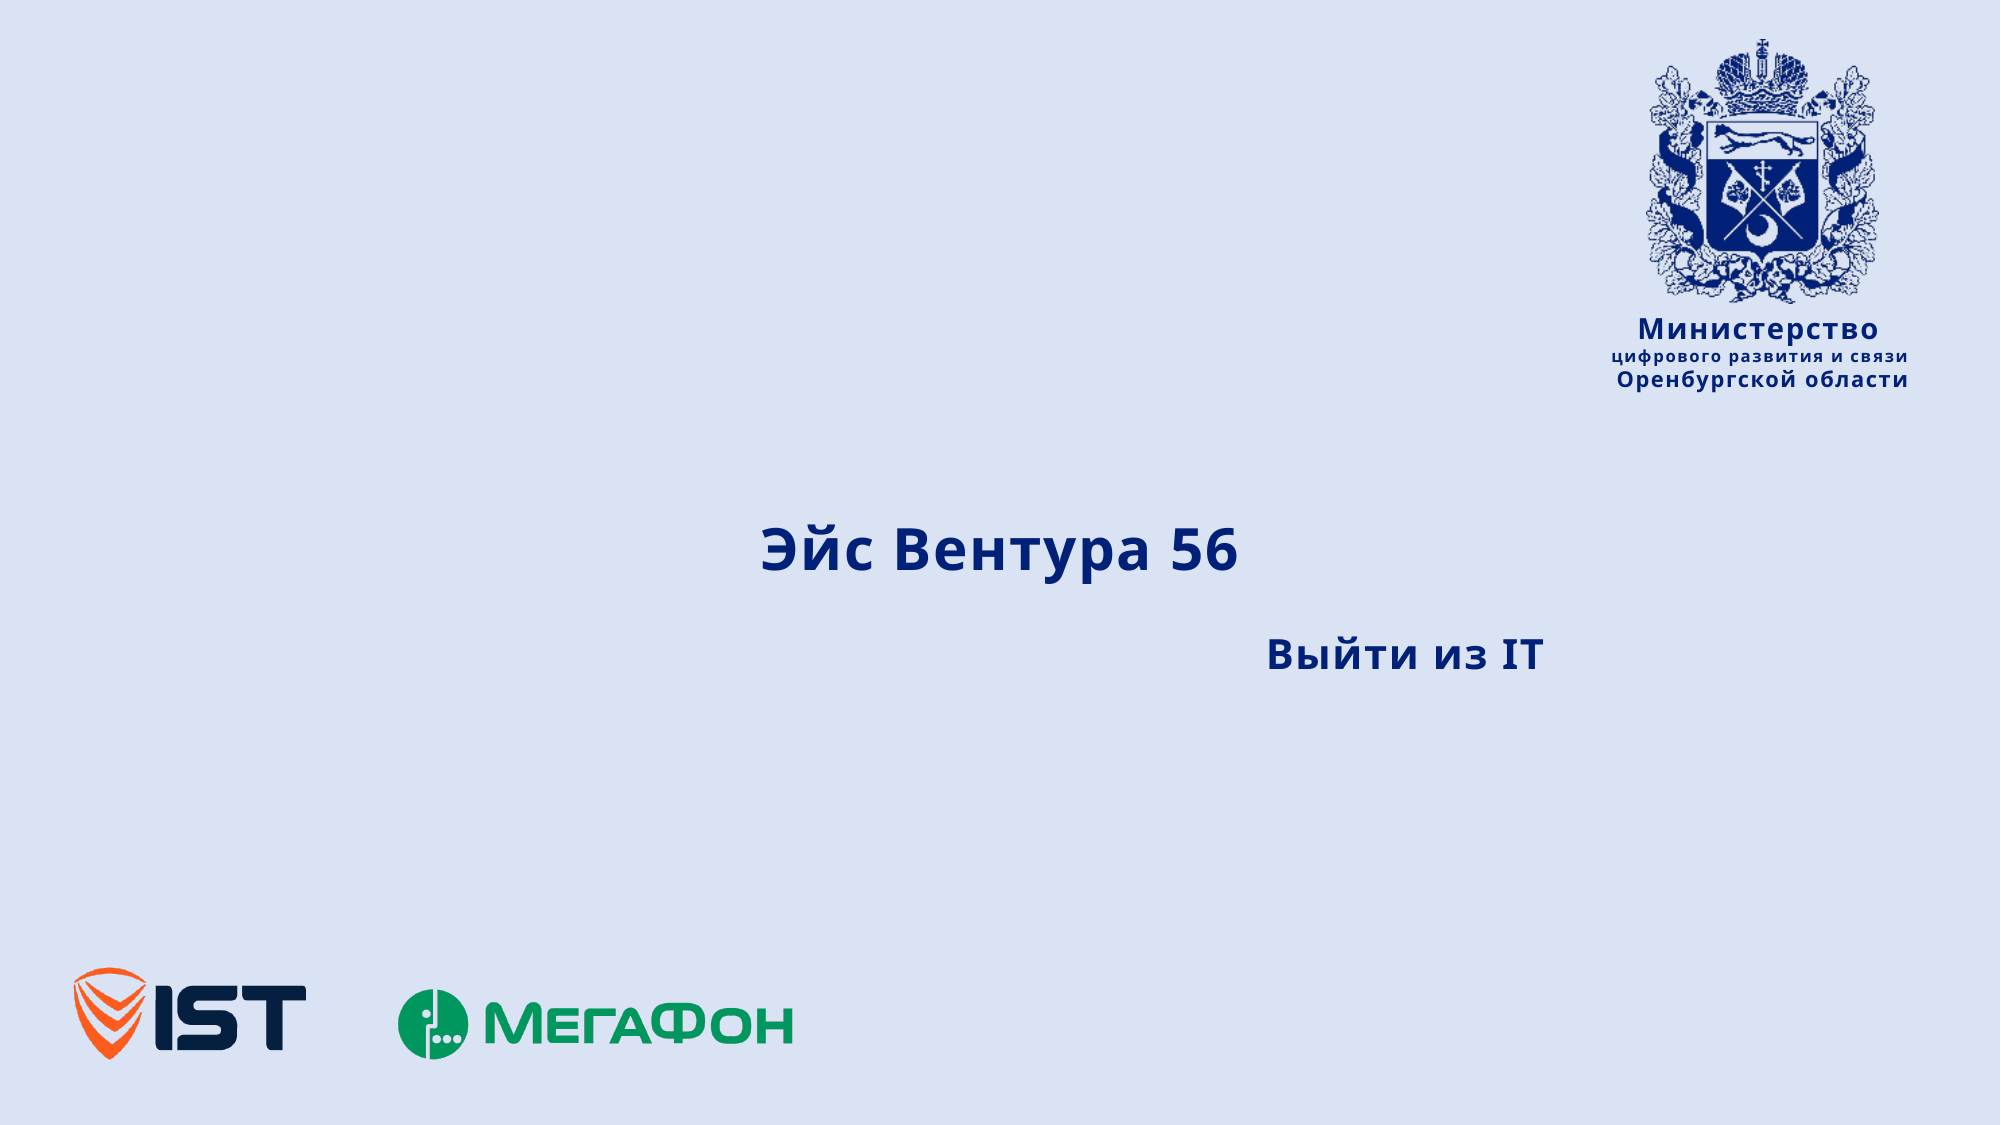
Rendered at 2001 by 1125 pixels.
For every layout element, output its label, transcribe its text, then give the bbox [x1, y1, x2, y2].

text_box Министерство цифрового развития и связи Оренбургской области [1560, 303, 1966, 400]
text_box Выйти из IT [1115, 620, 1695, 686]
picture [1646, 39, 1879, 304]
picture [73, 967, 306, 1060]
text_box Эйс Вентура 56 [479, 505, 1521, 590]
picture [363, 954, 827, 1094]
